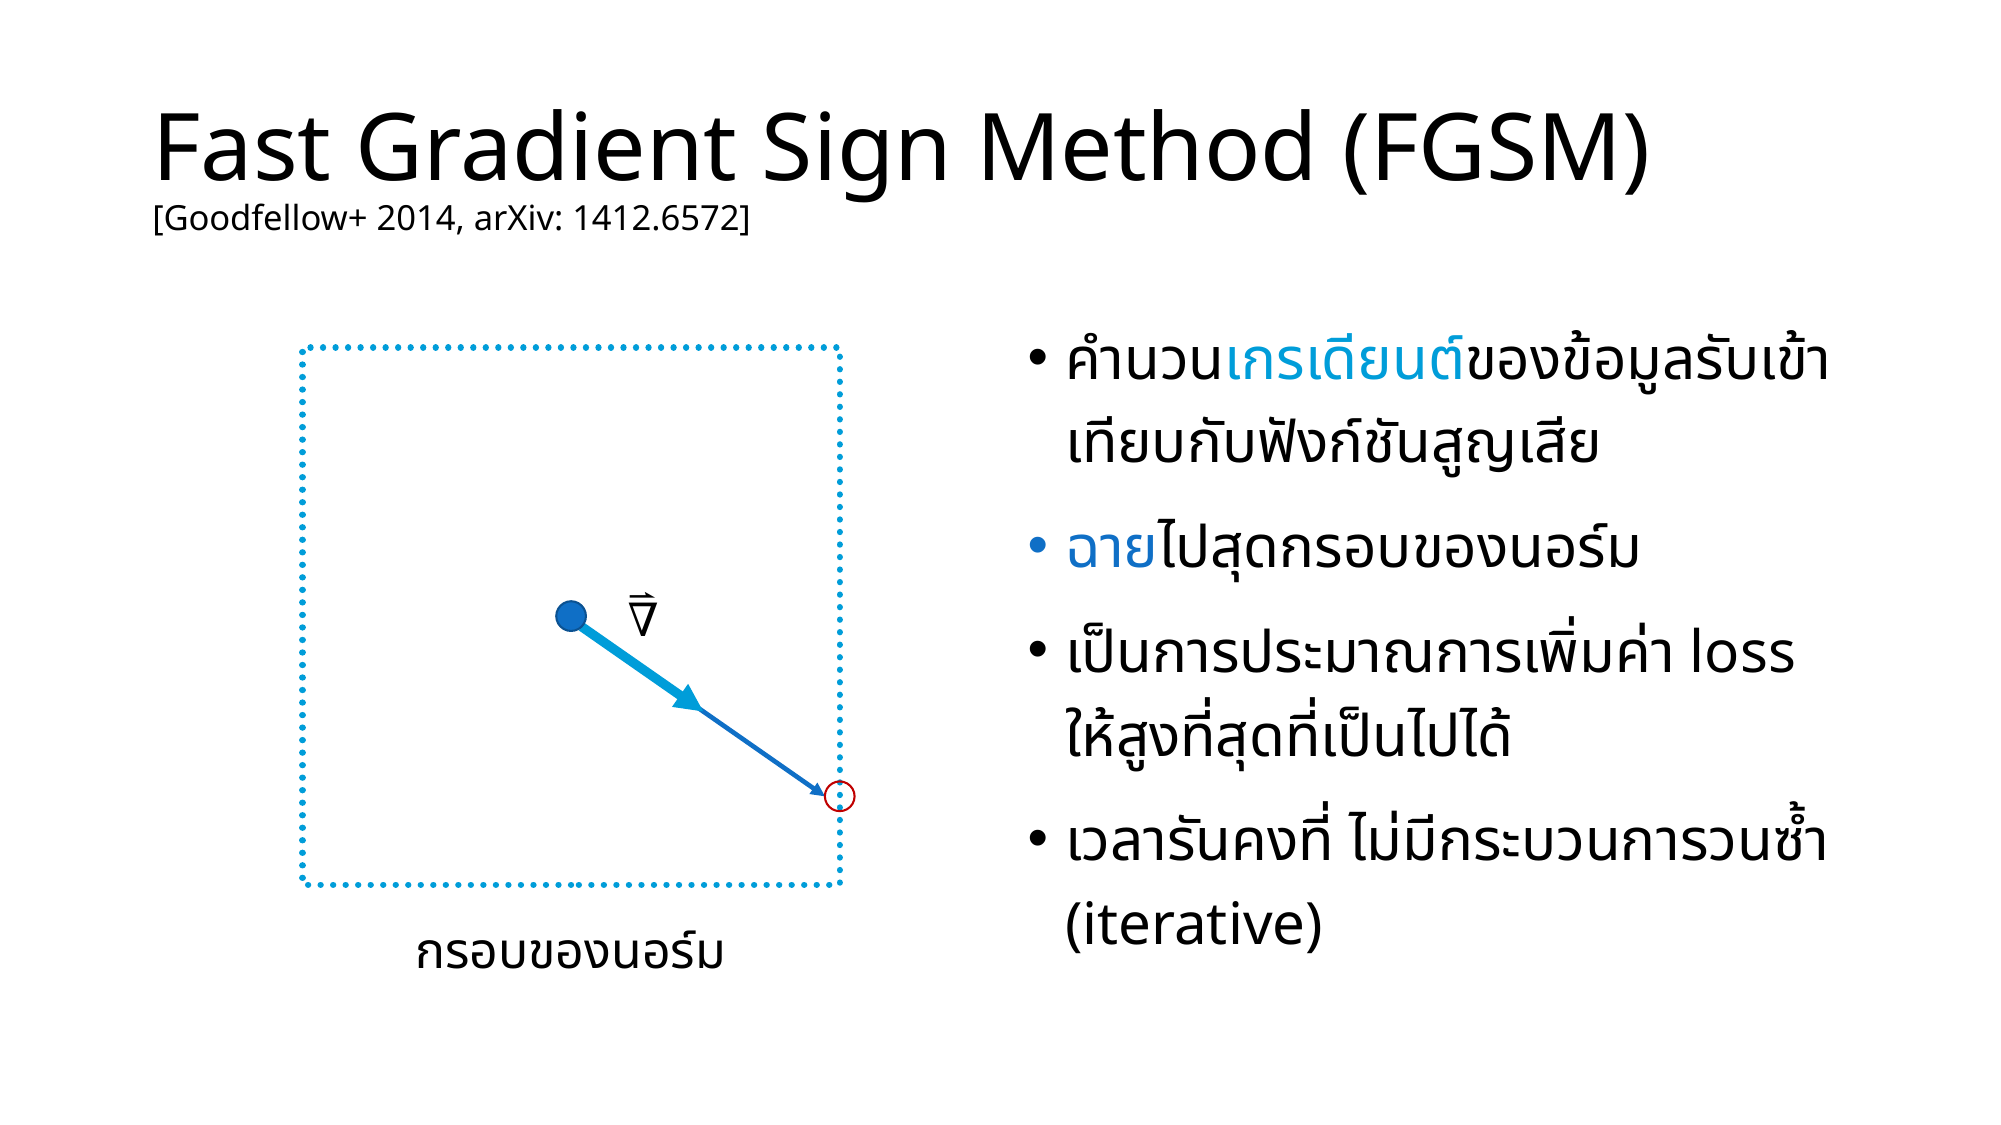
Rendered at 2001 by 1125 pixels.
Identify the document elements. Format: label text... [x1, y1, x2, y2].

text_box [823, 780, 856, 813]
text_box [301, 347, 841, 886]
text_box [581, 626, 825, 797]
text_box กรอบของนอร์ม [415, 918, 727, 979]
list คำนวนเกรเดียนต์ของข้อมูลรับเข้าเทียบกับฟังก์ชันสูญเสีย ฉายไปสุดกรอบของนอร์ม เป็นการประมาณการเพิ่มค่า loss ให้สูงที่สุดที่เป็นไปได้ เวลารันคงที่ ไม่มีกระบวนการวนซ้ำ (iterative) [1012, 299, 1863, 1014]
text_box [555, 600, 587, 632]
title Fast Gradient Sign Method (FGSM) [Goodfellow+ 2014, arXiv: 1412.6572] [137, 59, 1863, 278]
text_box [581, 626, 704, 712]
